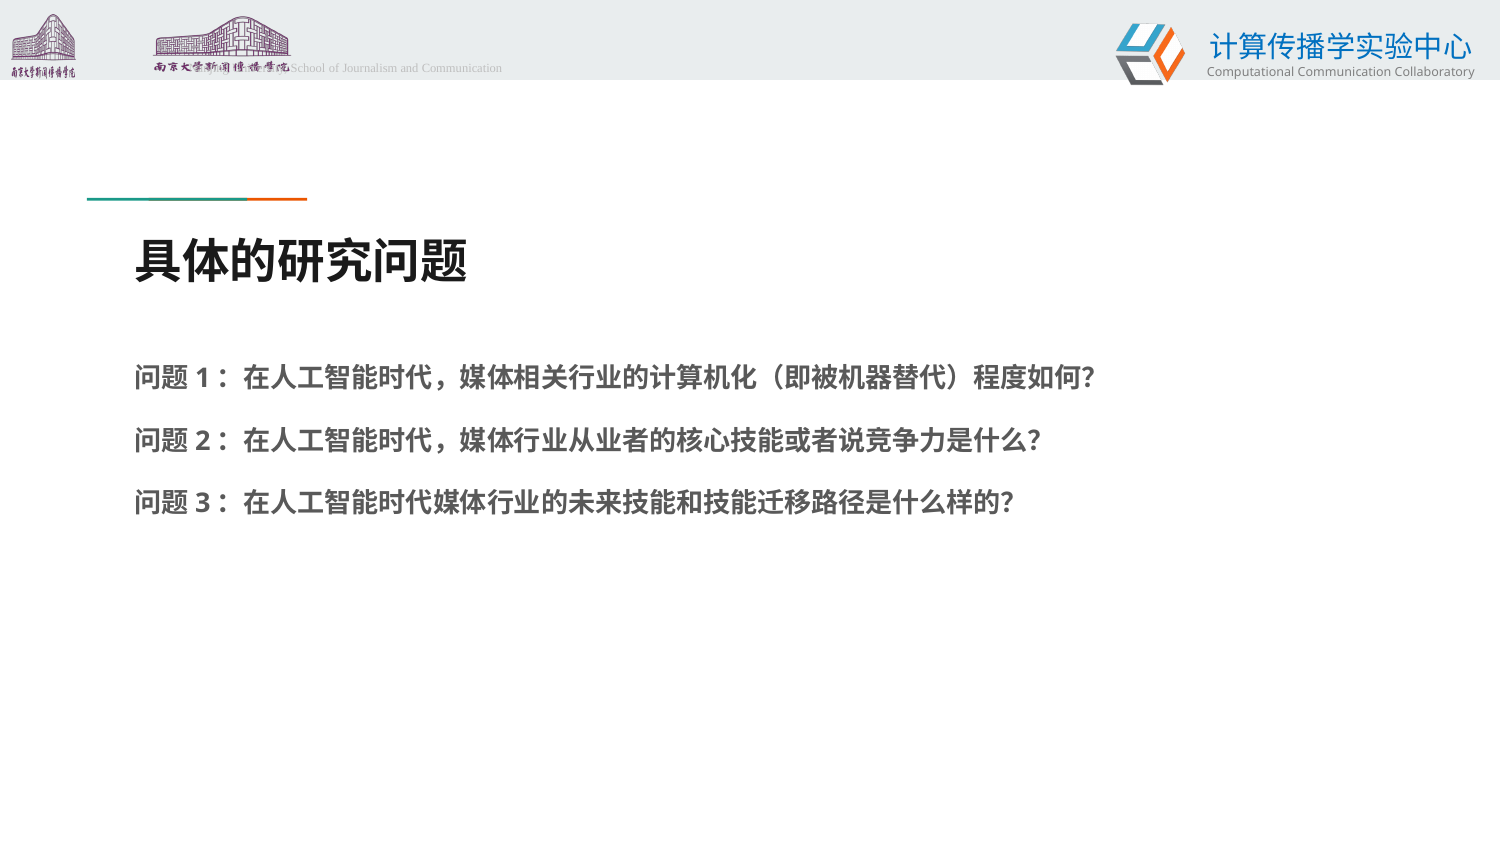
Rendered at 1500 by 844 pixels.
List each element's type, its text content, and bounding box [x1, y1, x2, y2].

title 具体的研究问题 [119, 216, 1381, 305]
picture [0, 9, 527, 83]
list 问题1：在人工智能时代，媒体相关行业的计算机化（即被机器替代）程度如何？ 问题2：在人工智能时代，媒体行业从业者的核心技能或者说竞争力是什么？ 问题3：在人工智能时代媒体行业的未来技能和技能迁移路径是什么样的？ [119, 341, 1381, 712]
picture [1108, 12, 1187, 96]
